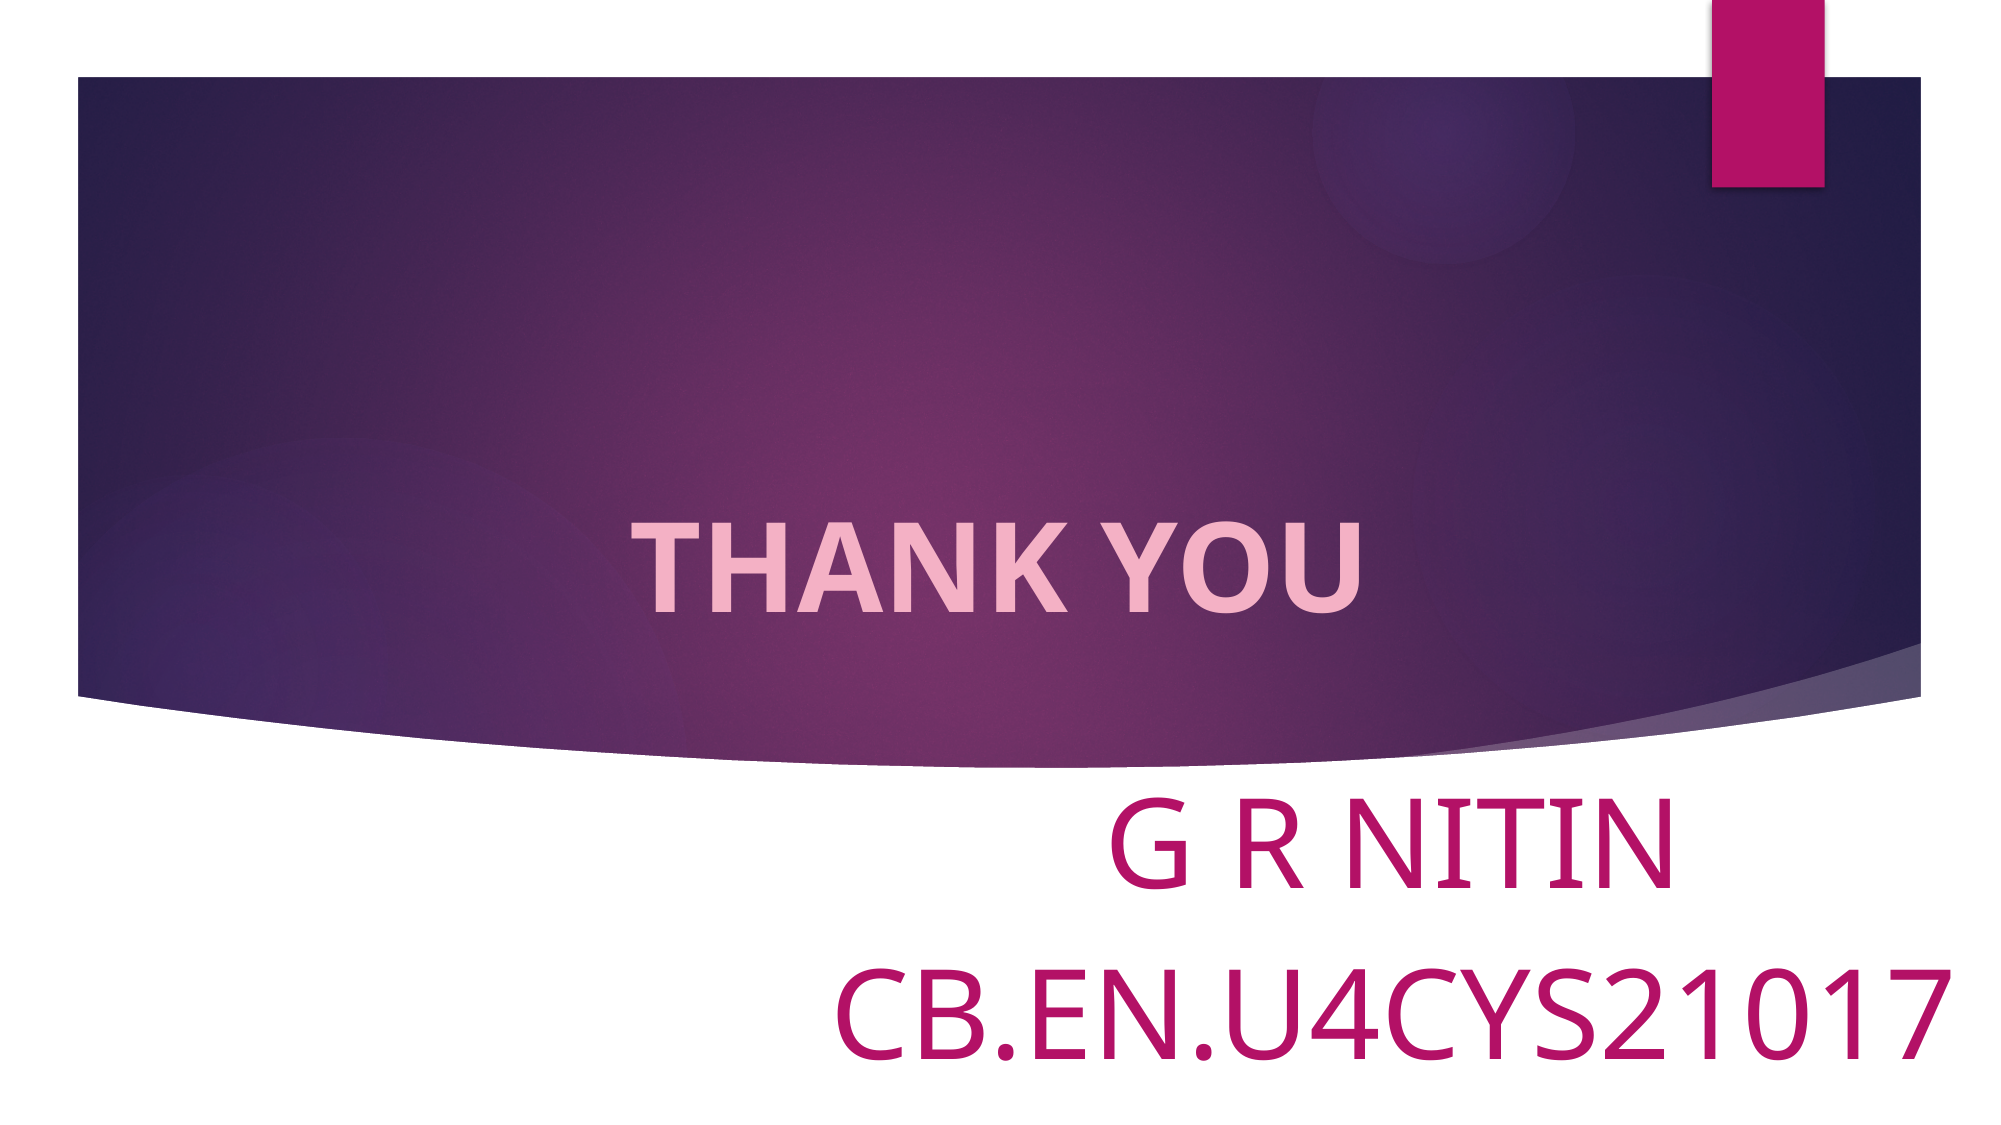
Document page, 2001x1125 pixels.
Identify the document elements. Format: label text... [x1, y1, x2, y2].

title THANK YOU [276, 413, 1724, 712]
list G R NITIN CB.EN.U4CYS21017 [788, 791, 2000, 1056]
